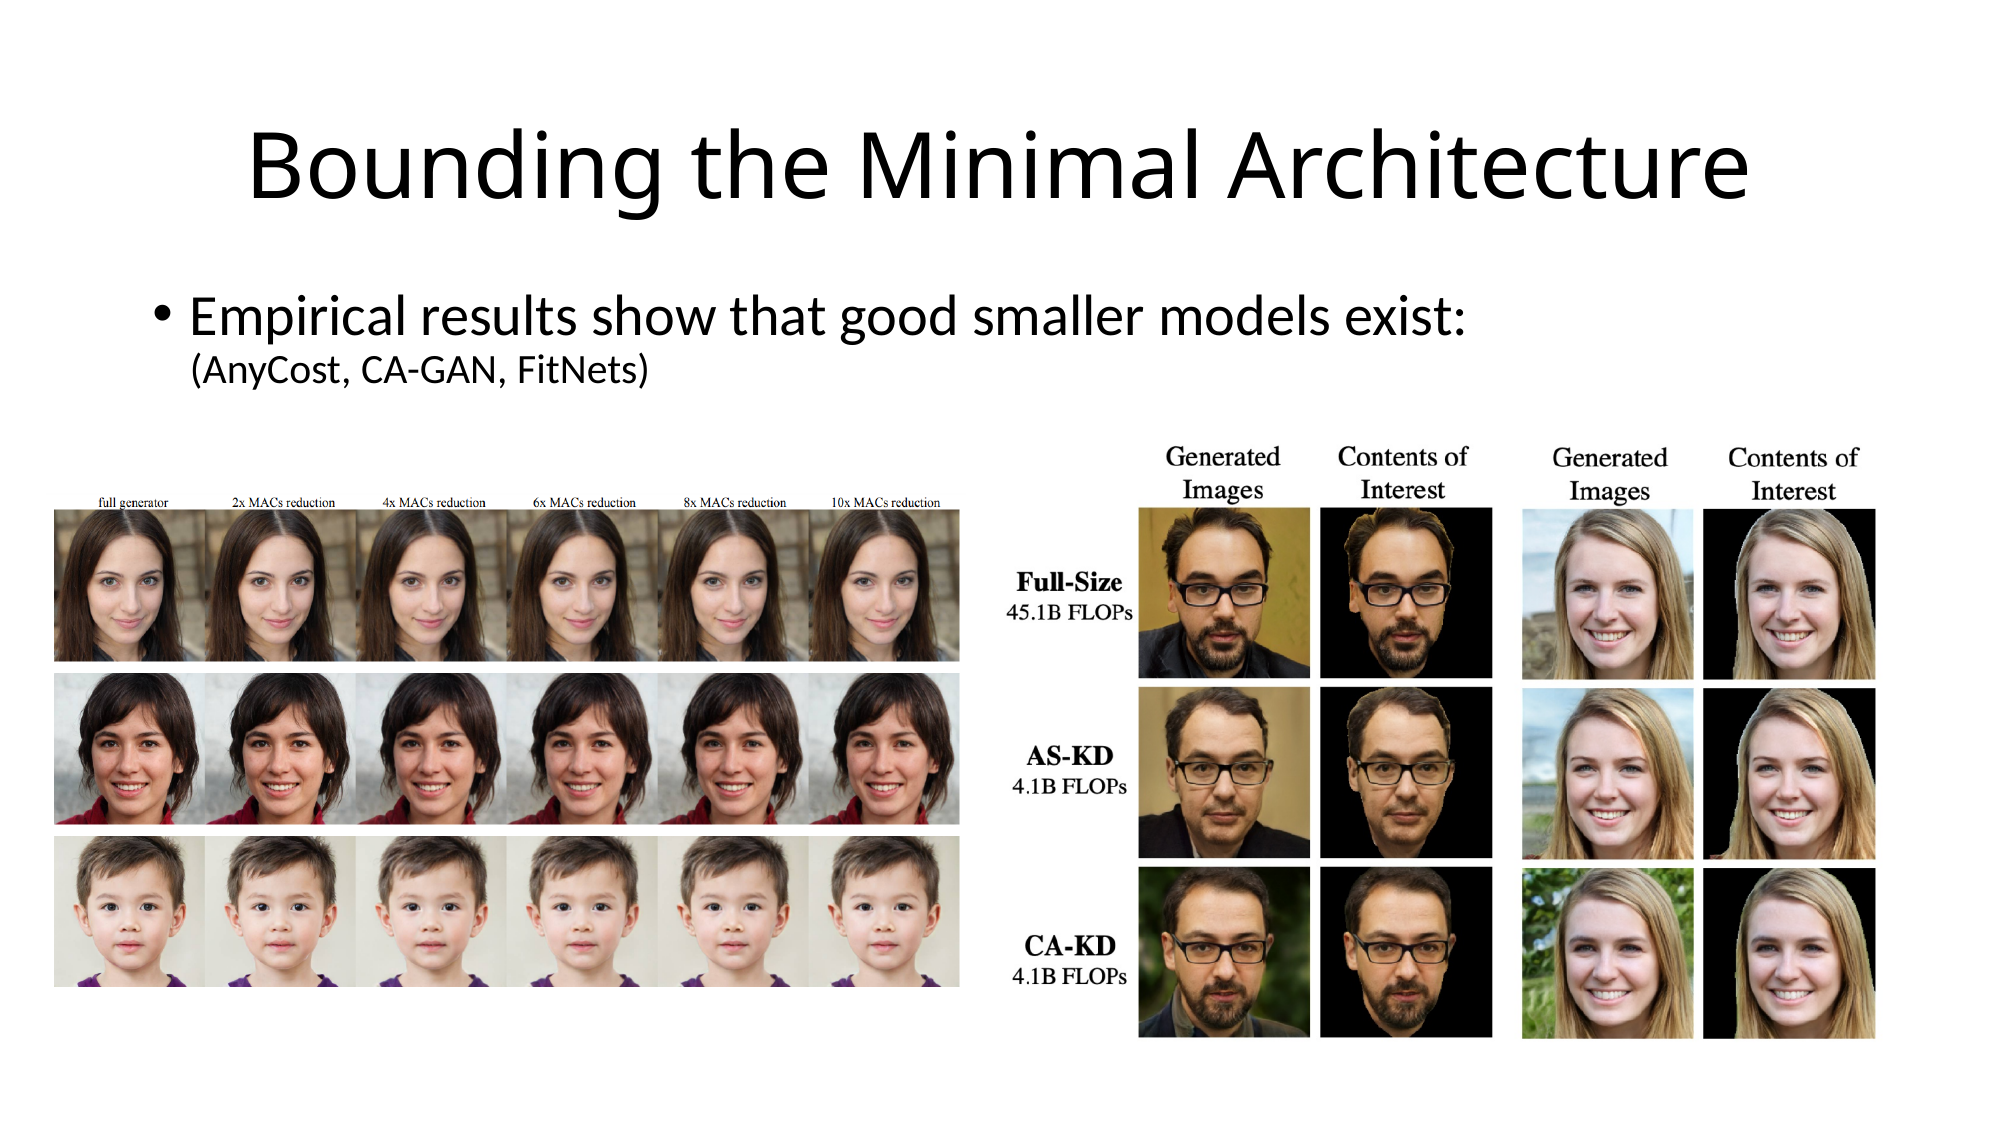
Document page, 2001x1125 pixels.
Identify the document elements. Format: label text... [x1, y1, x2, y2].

picture [999, 436, 1905, 1050]
title Bounding the Minimal Architecture [137, 59, 1863, 277]
list Empirical results show that good smaller models exist: (AnyCost, CA-GAN, FitNets) [137, 277, 1863, 992]
picture [46, 493, 966, 991]
